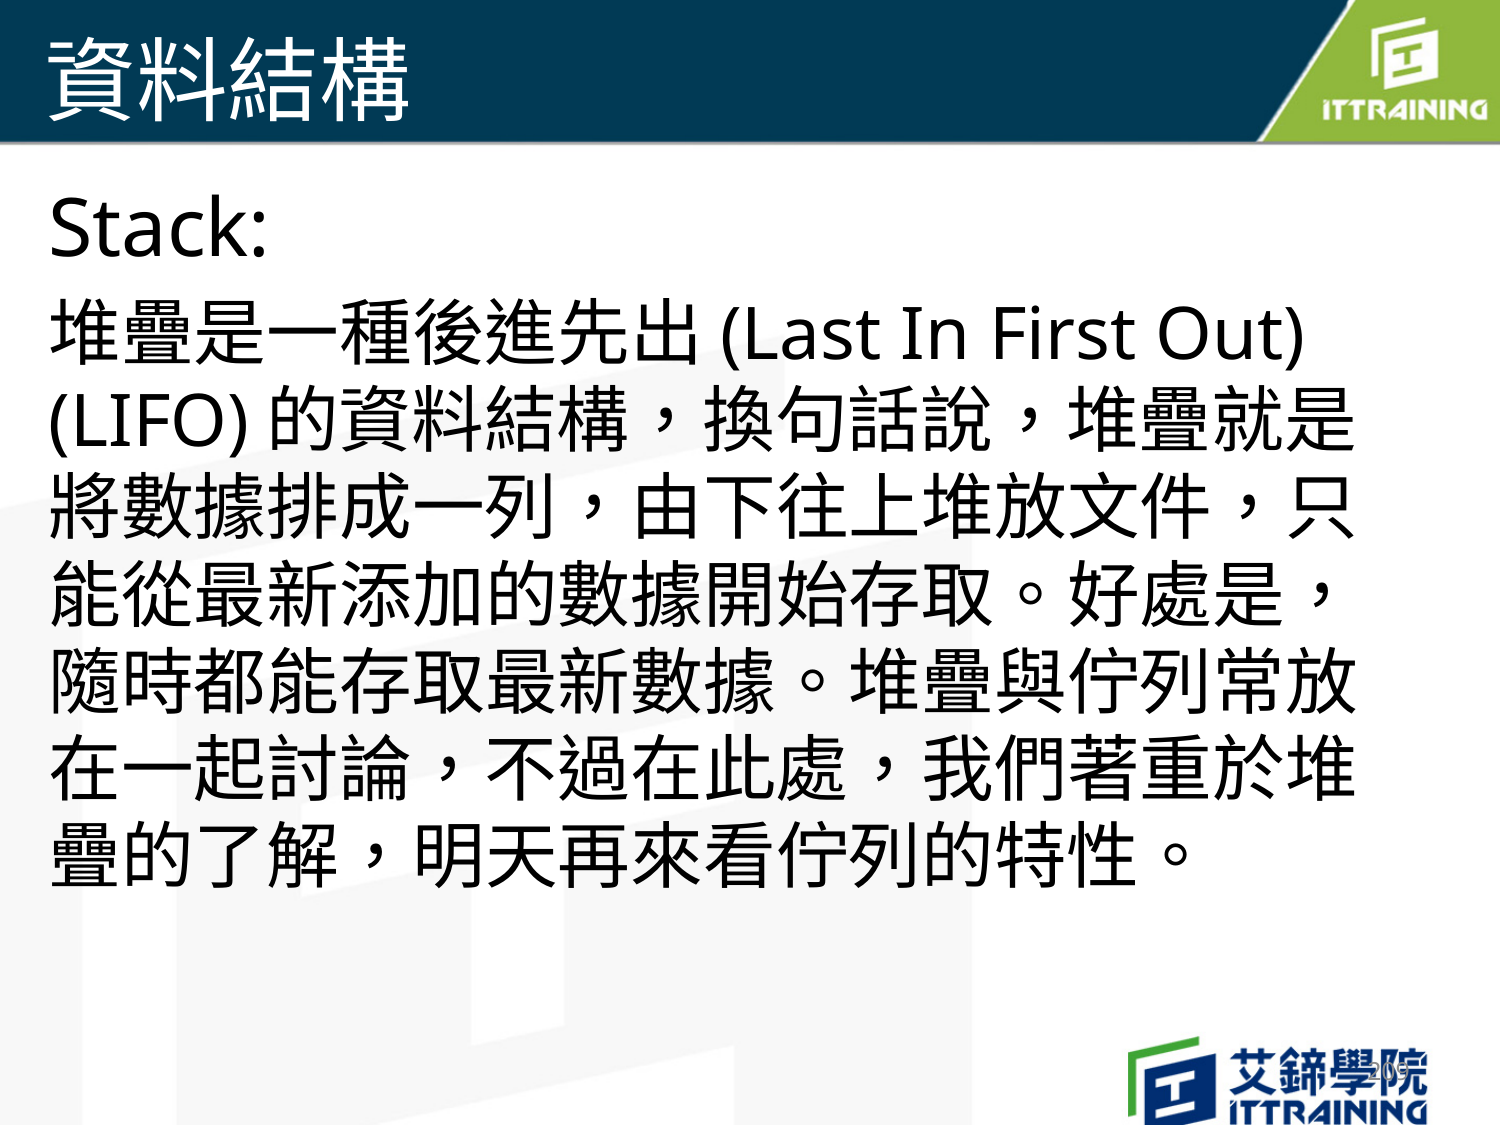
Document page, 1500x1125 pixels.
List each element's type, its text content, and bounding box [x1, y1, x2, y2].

picture [0, 0, 1500, 1125]
slide_number 209 [1074, 1042, 1425, 1103]
list Stack: 堆疊是一種後進先出(Last In First Out)(LIFO)的資料結構，換句話說，堆疊就是將數據排成一列，由下往上堆放文件，只能從最新添加的數據開始存取。好處是，隨時都能存取最新數據。堆疊與佇列常放在一起討論，不過在此處，我們著重於堆疊的了解，明天再來看佇列的特性。 [33, 168, 1418, 911]
title 資料結構 [29, 0, 1380, 172]
